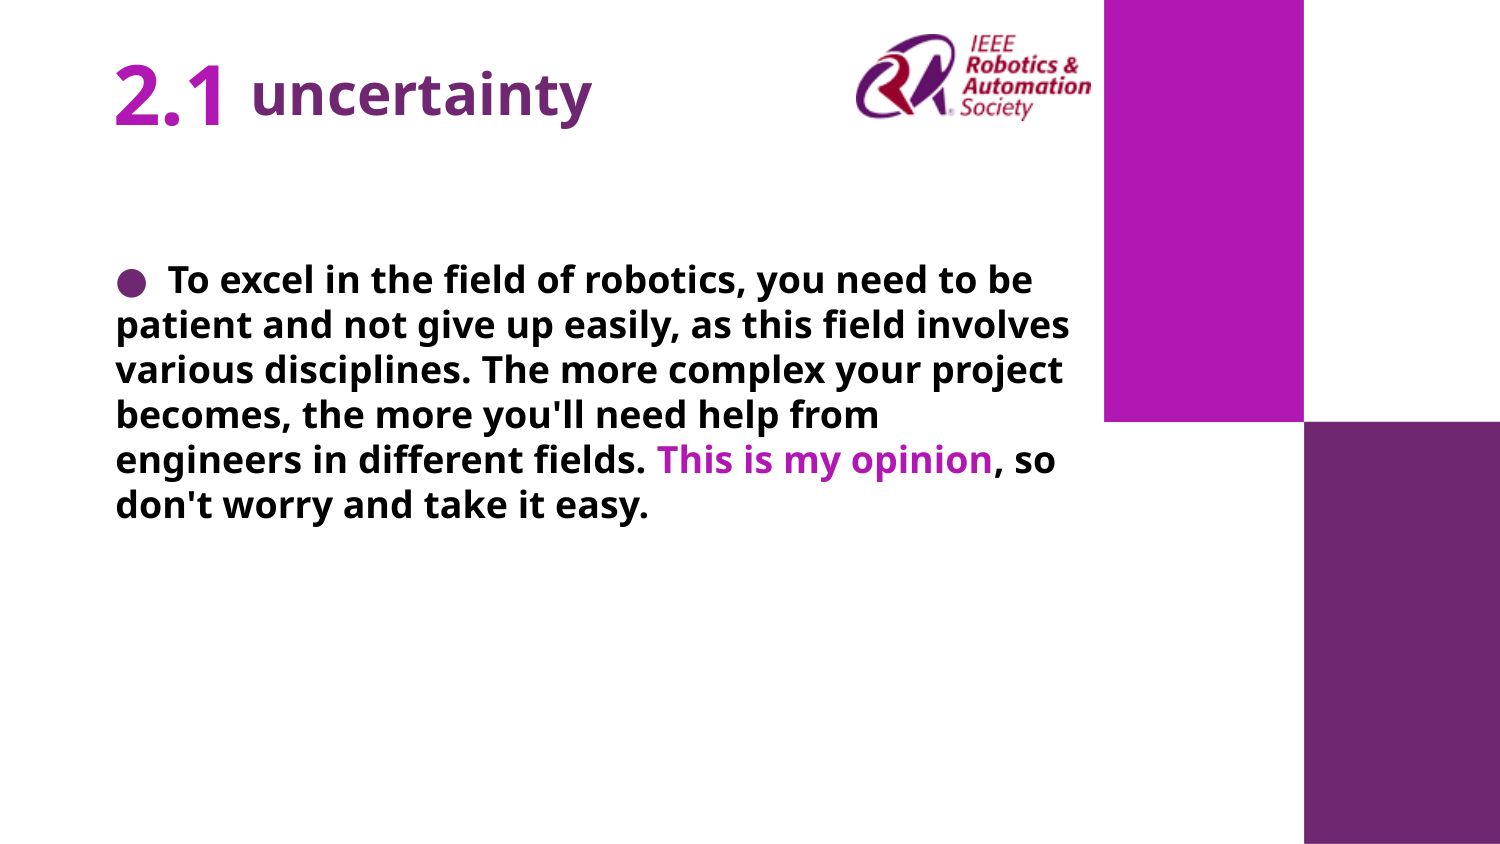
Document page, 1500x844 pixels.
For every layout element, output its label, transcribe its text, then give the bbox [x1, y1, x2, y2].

picture [855, 34, 1091, 121]
text_box [1104, 0, 1304, 422]
text_box ● To excel in the field of robotics, you need to be patient and not give up easily, as this field involves various disciplines. The more complex your project becomes, the more you'll need help from engineers in different fields. This is my opinion, so don't worry and take it easy. [100, 249, 1091, 534]
text_box [1304, 421, 1500, 844]
text_box uncertainty [235, 49, 644, 135]
text_box 2.1 [98, 34, 294, 149]
